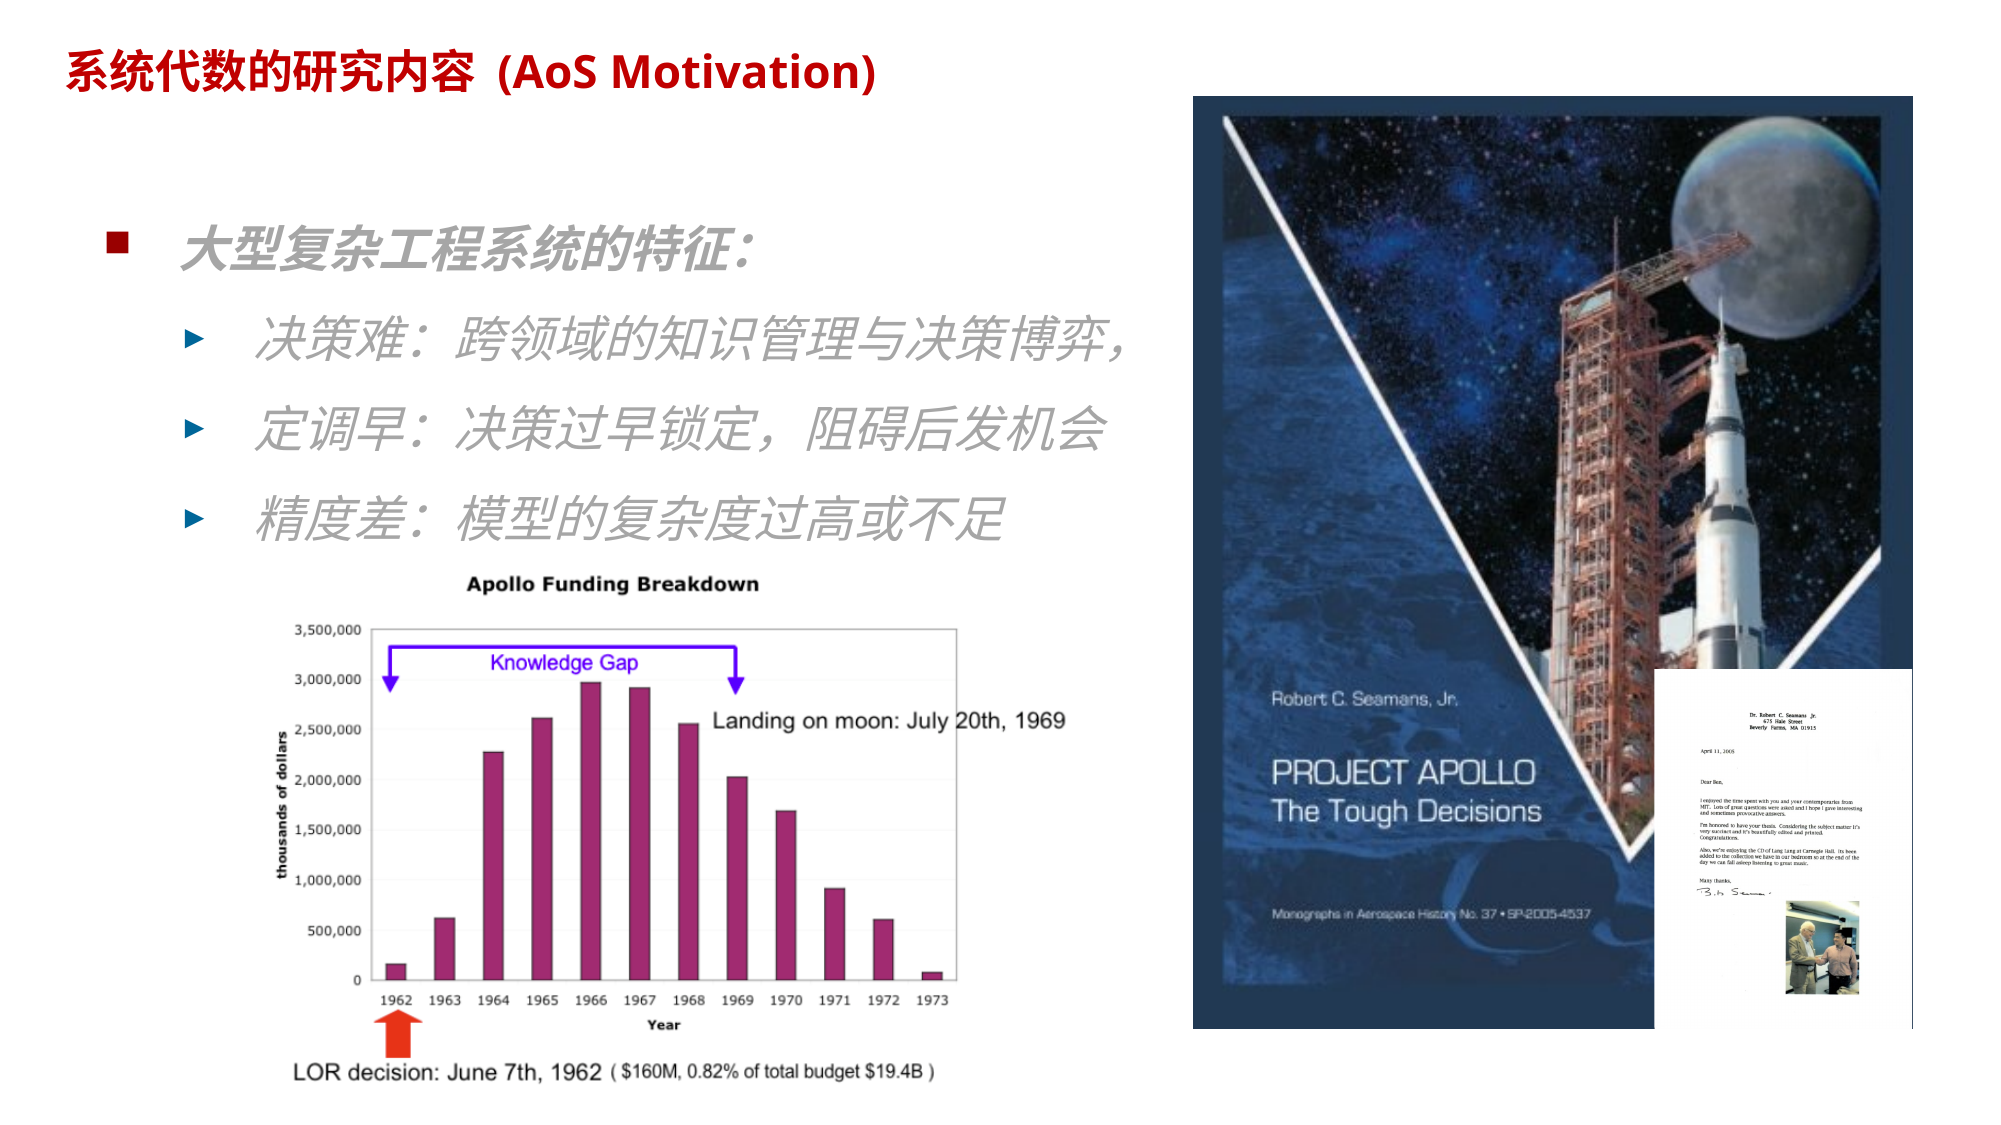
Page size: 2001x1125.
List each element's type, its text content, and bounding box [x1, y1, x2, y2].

picture [264, 566, 1081, 1098]
text_box 大型复杂工程系统的特征： 决策难：跨领域的知识管理与决策博弈， 定调早：决策过早锁定，阻碍后发机会 精度差：模型的复杂度过高或不足 [88, 179, 1193, 656]
picture [1193, 96, 1913, 1029]
title 系统代数的研究内容 (AoS Motivation) [44, 35, 1846, 113]
